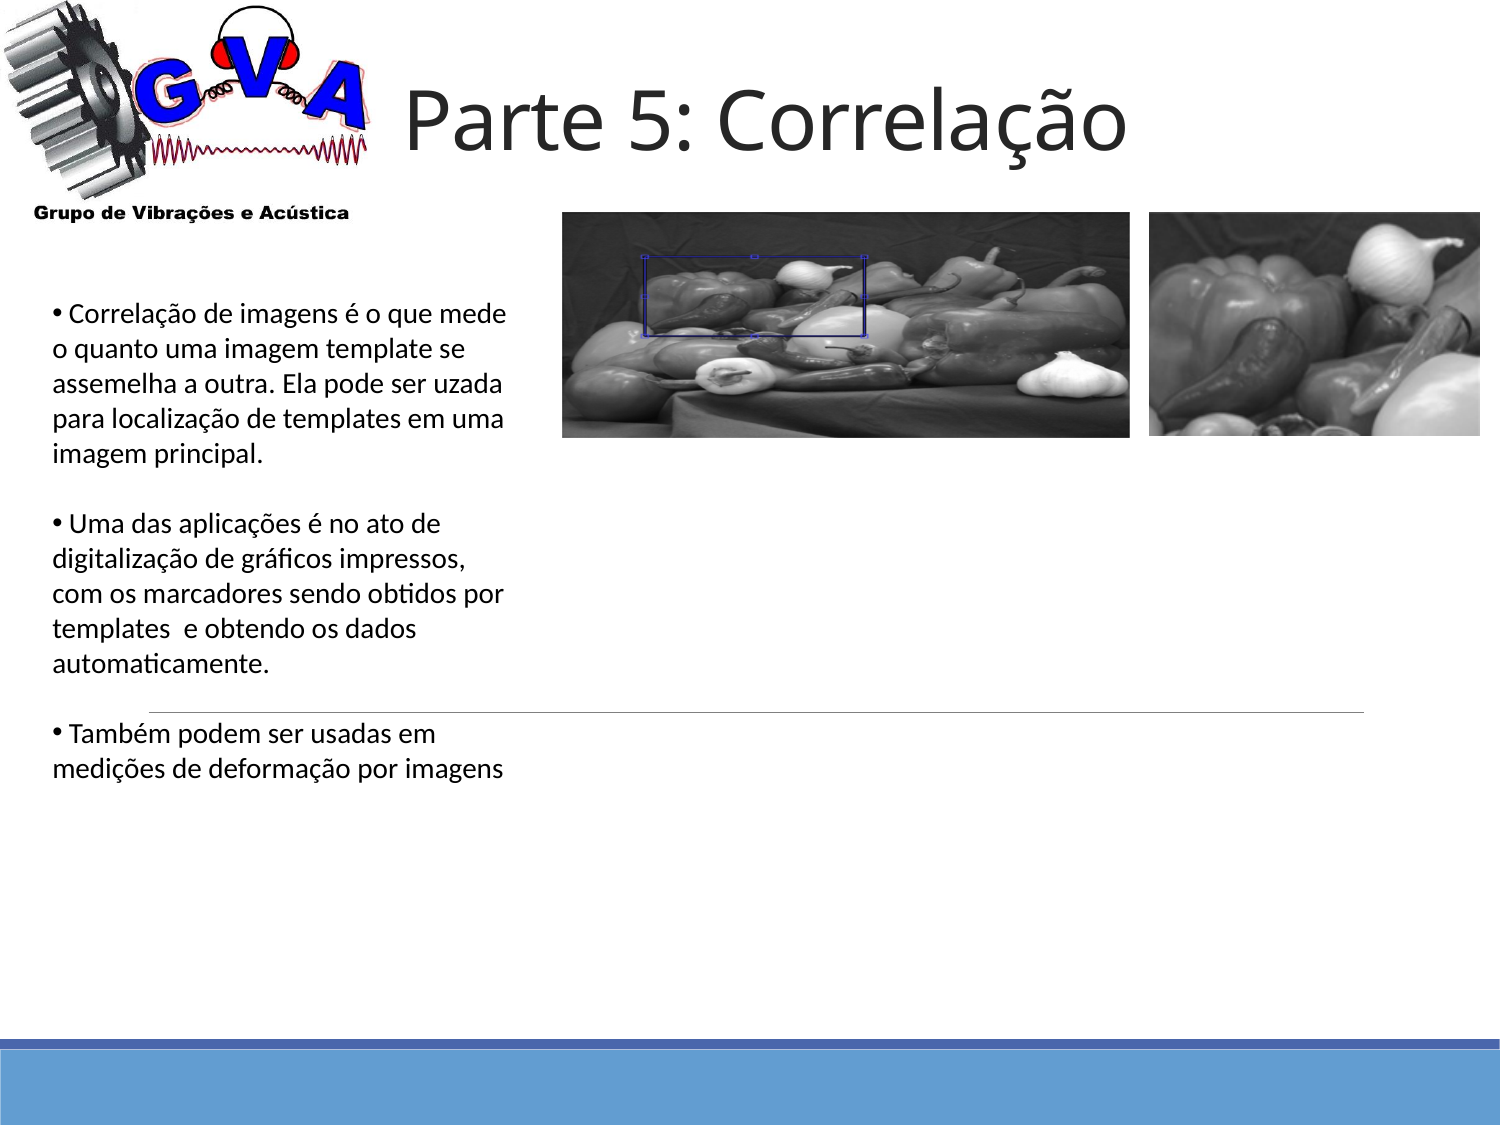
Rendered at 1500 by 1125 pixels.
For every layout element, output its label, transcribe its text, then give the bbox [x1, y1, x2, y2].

picture [561, 211, 1130, 438]
text_box Correlação de imagens é o que mede o quanto uma imagem template se assemelha a outra. Ela pode ser uzada para localização de templates em uma imagem principal. Uma das aplicações é no ato de digitalização de gráficos impressos, com os marcadores sendo obtidos por templates e obtendo os dados automaticamente. Também podem ser usadas em medições de deformação por imagens [37, 287, 538, 792]
picture [1149, 211, 1481, 437]
picture [0, 0, 377, 226]
title Parte 5: Correlação [387, 0, 1475, 175]
